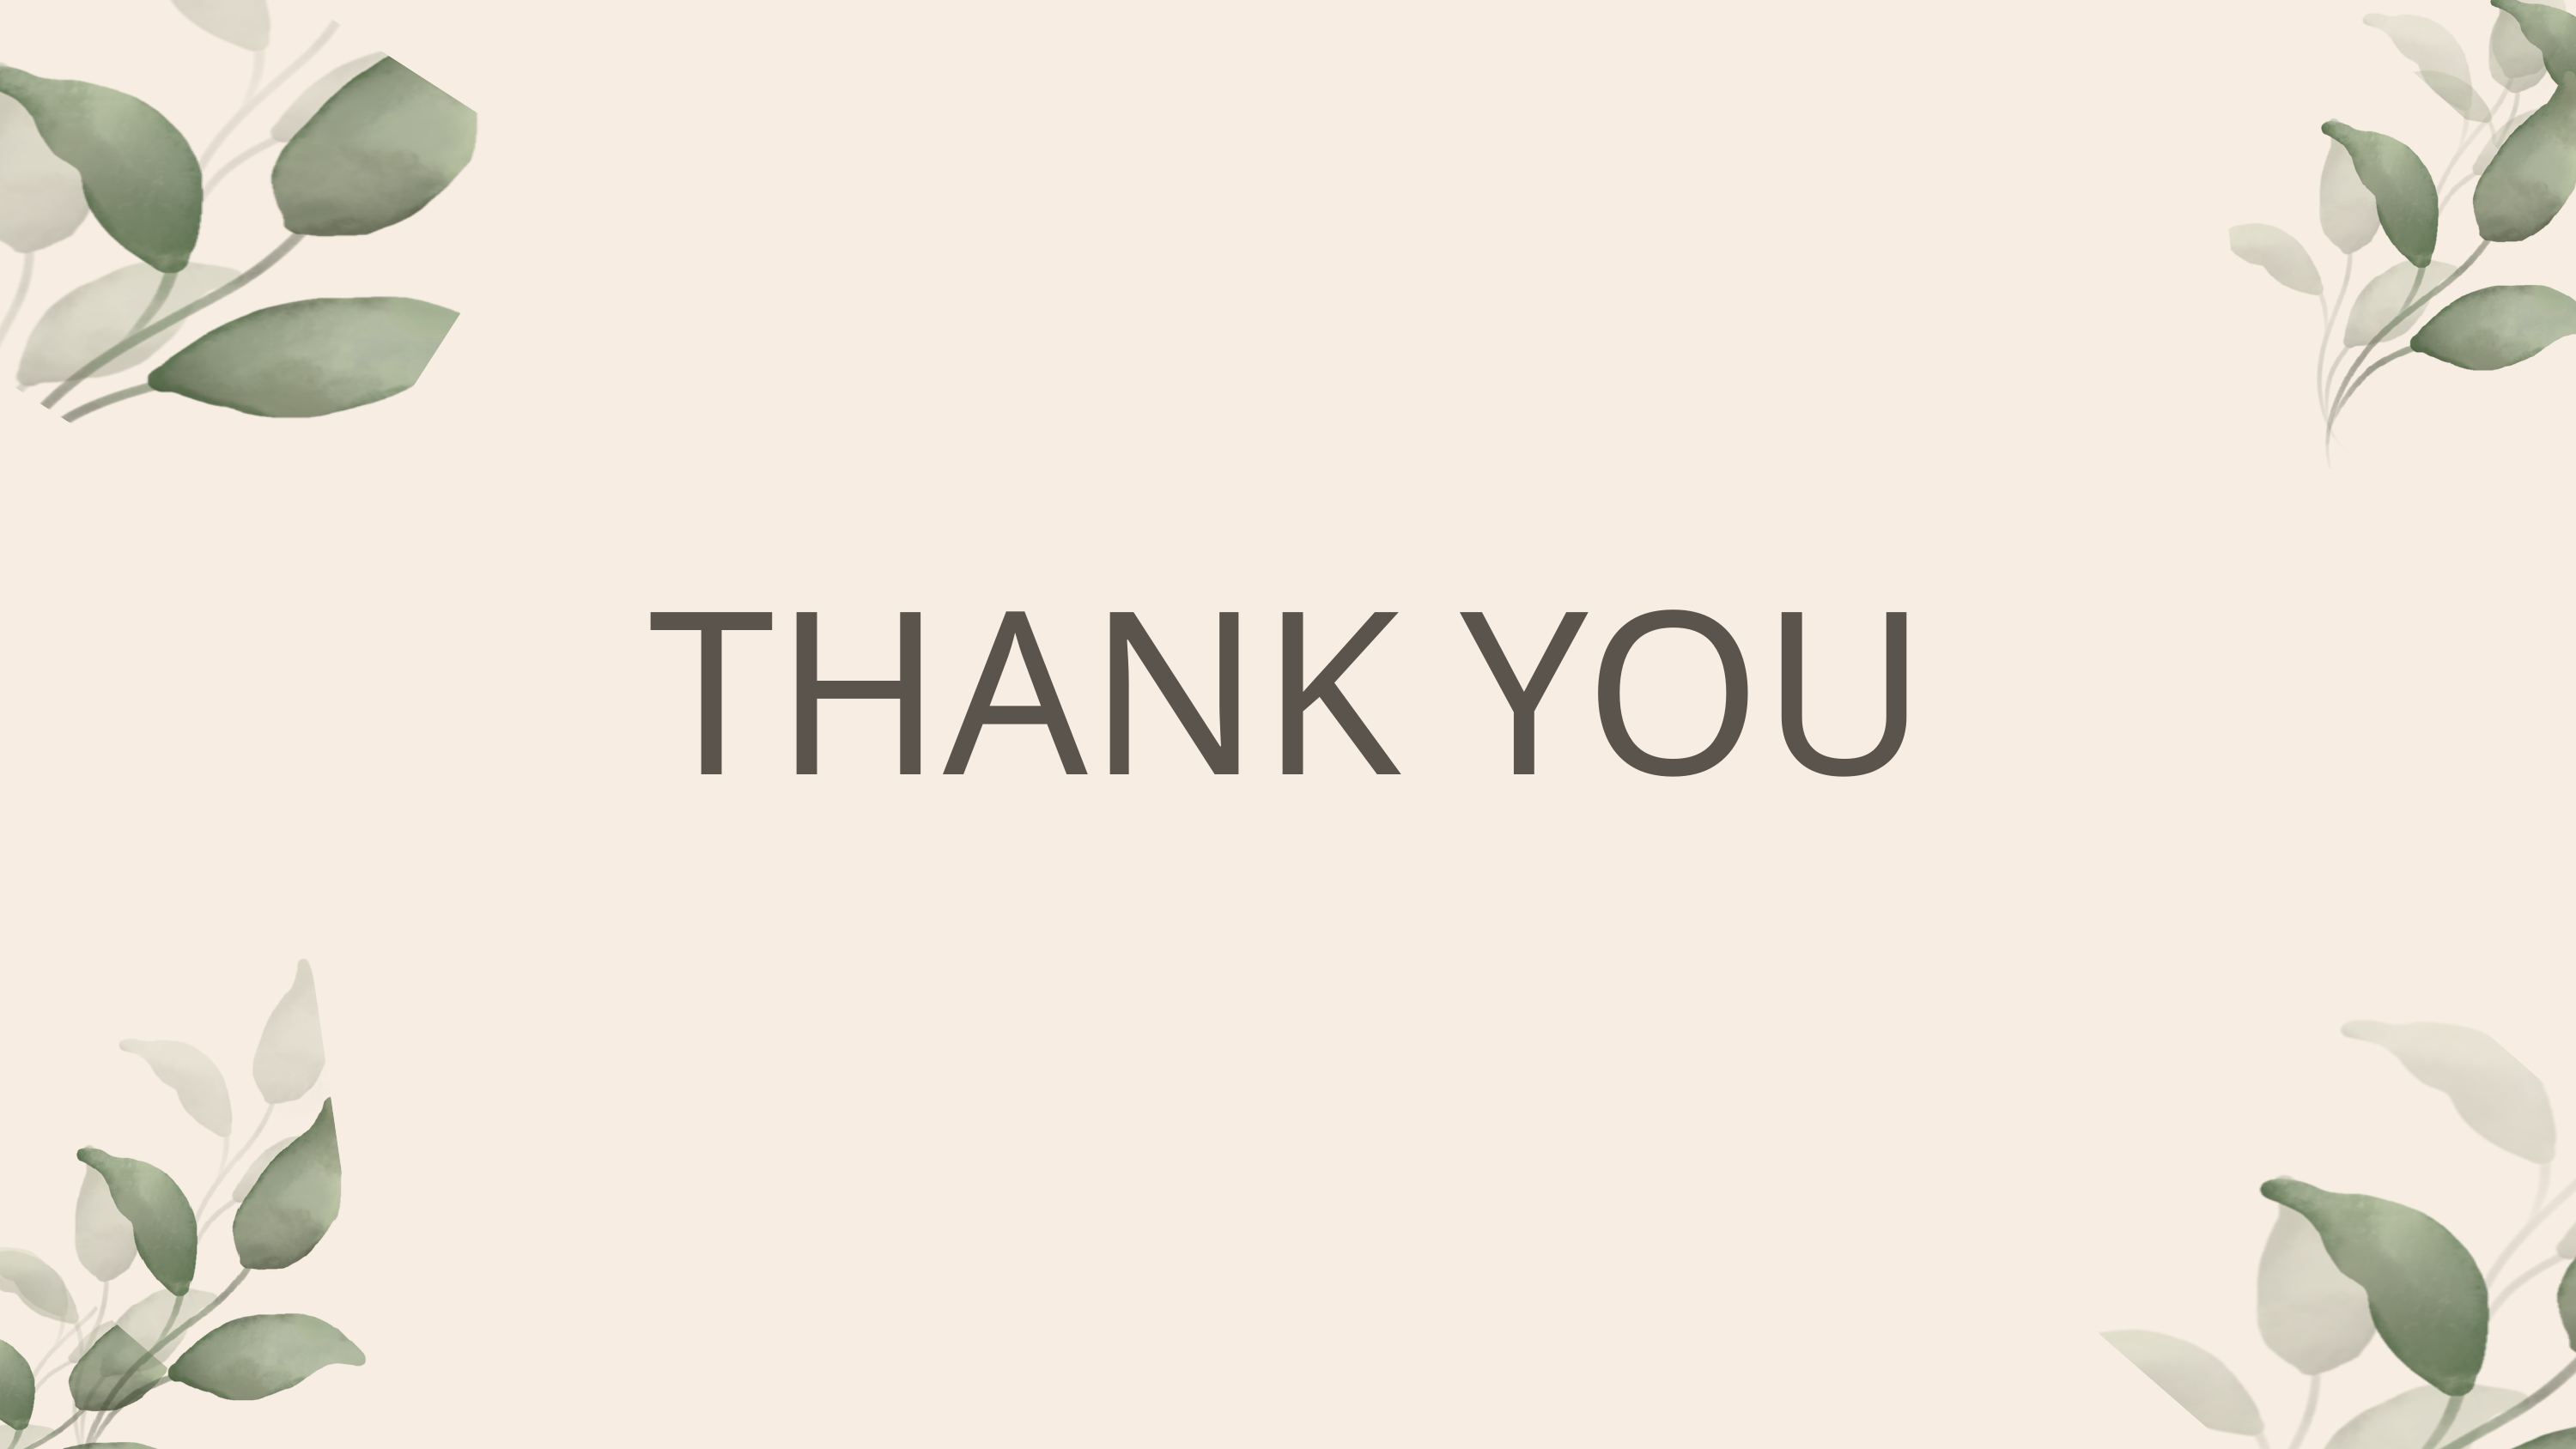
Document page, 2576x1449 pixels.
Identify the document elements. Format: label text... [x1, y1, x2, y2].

text_box [0, 0, 557, 569]
text_box [2020, 902, 2576, 1449]
text_box THANK YOU [348, 501, 2228, 820]
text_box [0, 929, 456, 1449]
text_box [2120, 0, 2576, 510]
